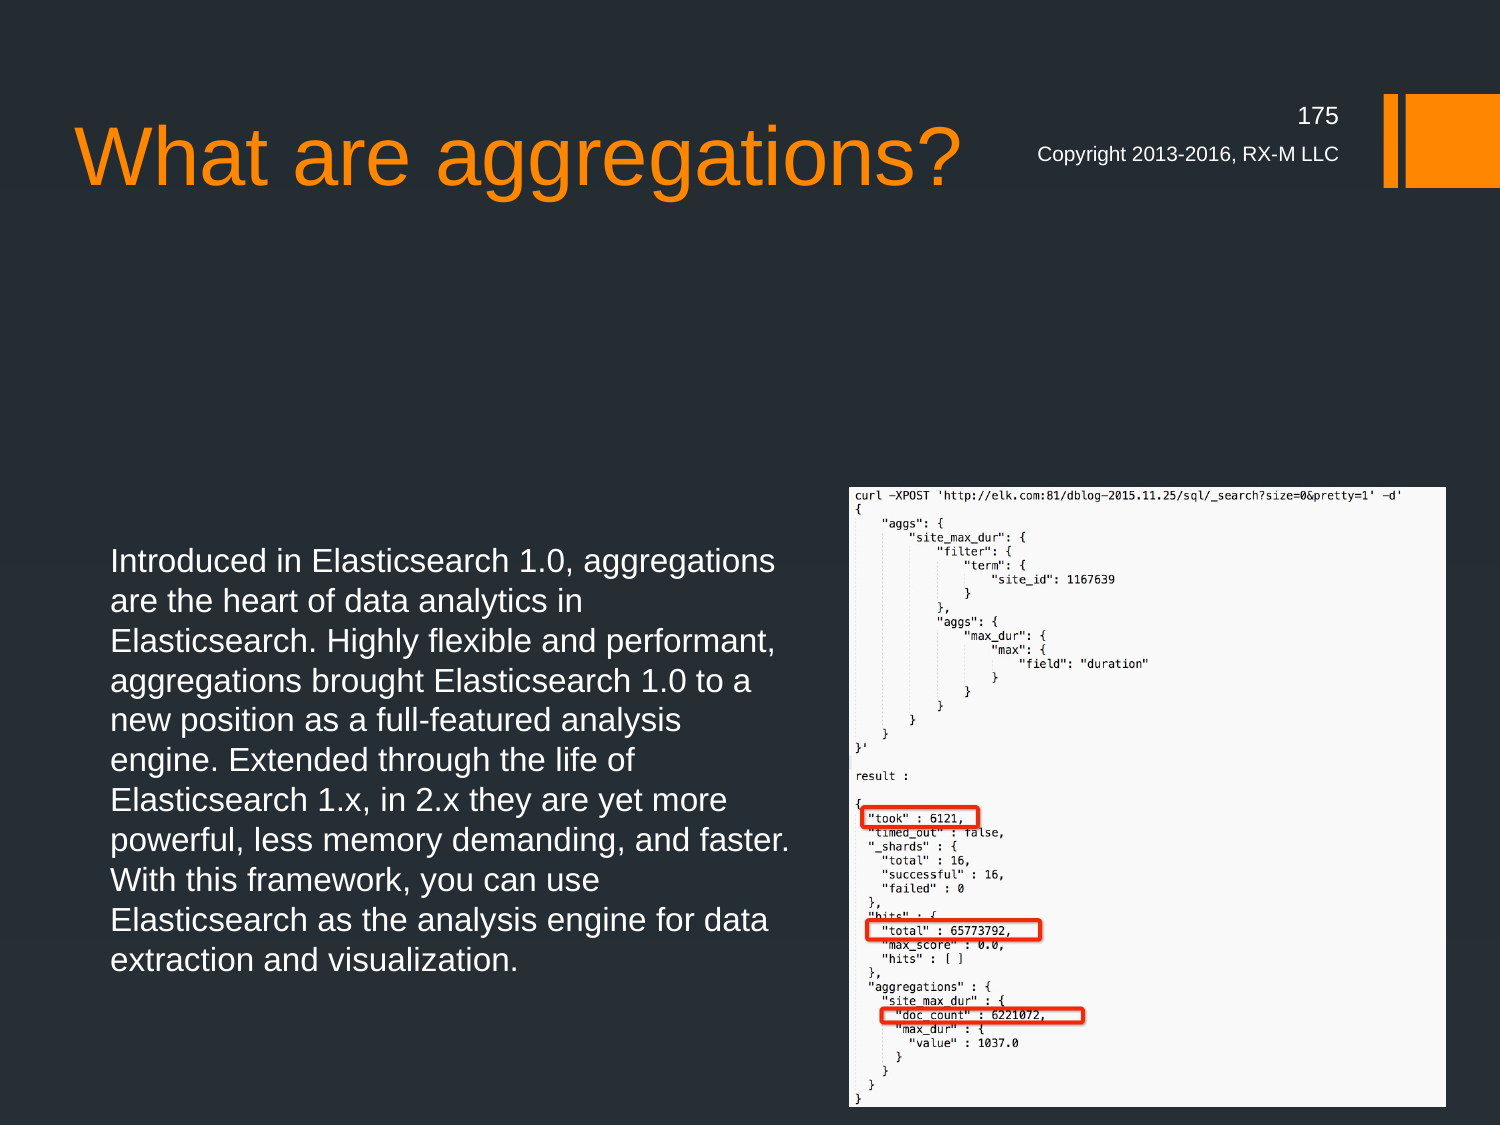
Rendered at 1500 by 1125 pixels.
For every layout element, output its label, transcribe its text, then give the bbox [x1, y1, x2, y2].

picture [849, 486, 1447, 1108]
footer Copyright 2013-2016, RX-M LLC [985, 140, 1355, 190]
list Introduced in Elasticsearch 1.0, aggregations are the heart of data analytics in Elasticsearch. Highly flexible and performant, aggregations brought Elasticsearch 1.0 to a new position as a full-featured analysis engine. Extended through the life of Elasticsearch 1.x, in 2.x they are yet more powerful, less memory demanding, and faster. With this framework, you can use Elasticsearch as the analysis engine for data extraction and visualization. [12, 474, 813, 1108]
slide_number 175 [1199, 90, 1355, 140]
title What are aggregations? [59, 20, 1260, 210]
